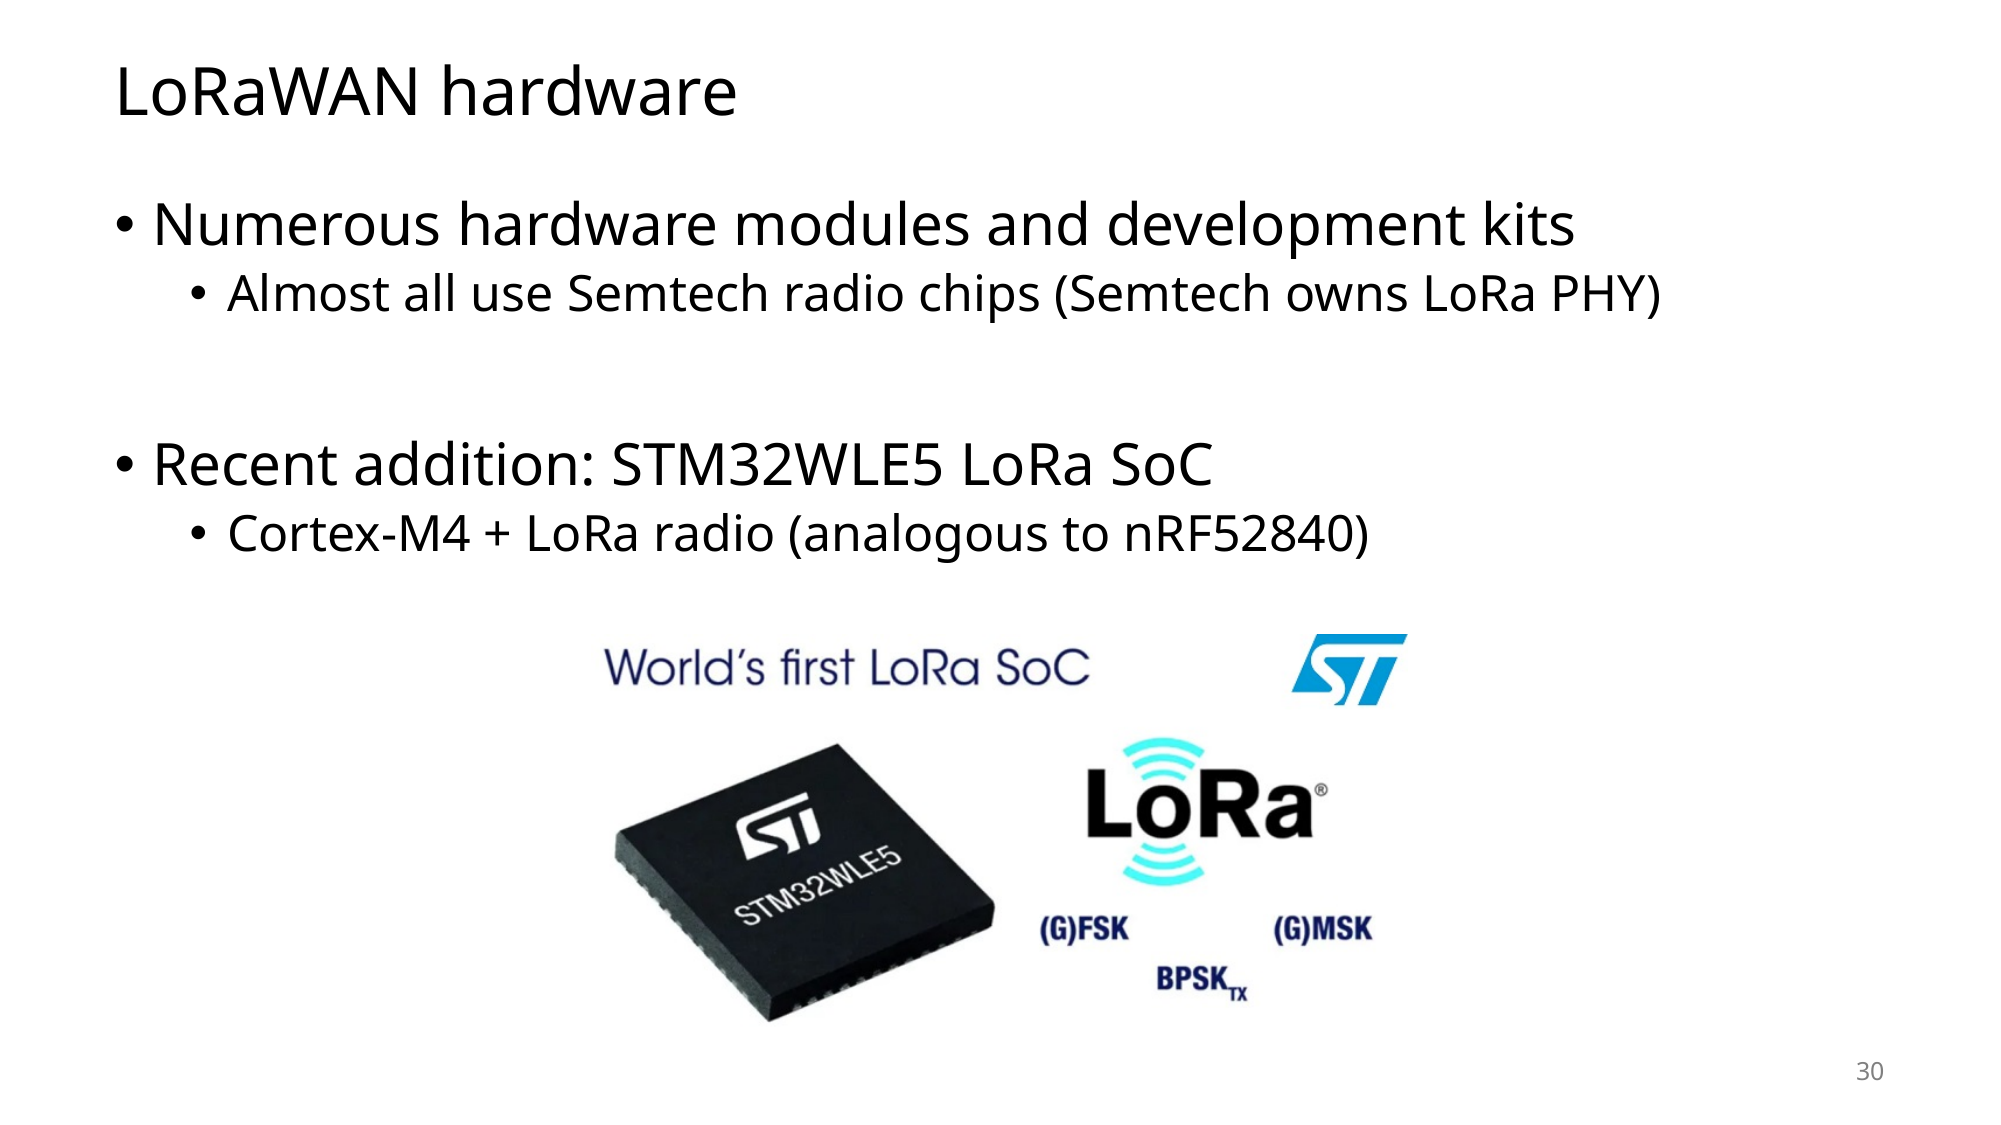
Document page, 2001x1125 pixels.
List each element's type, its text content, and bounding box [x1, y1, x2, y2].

title LoRaWAN hardware [99, 37, 1900, 150]
slide_number 30 [1749, 1042, 1900, 1103]
list Numerous hardware modules and development kits Almost all use Semtech radio chips (Semtech owns LoRa PHY) Recent addition: STM32WLE5 LoRa SoC Cortex-M4 + LoRa radio (analogous to nRF52840) [99, 187, 1900, 1013]
picture [591, 634, 1408, 1043]
